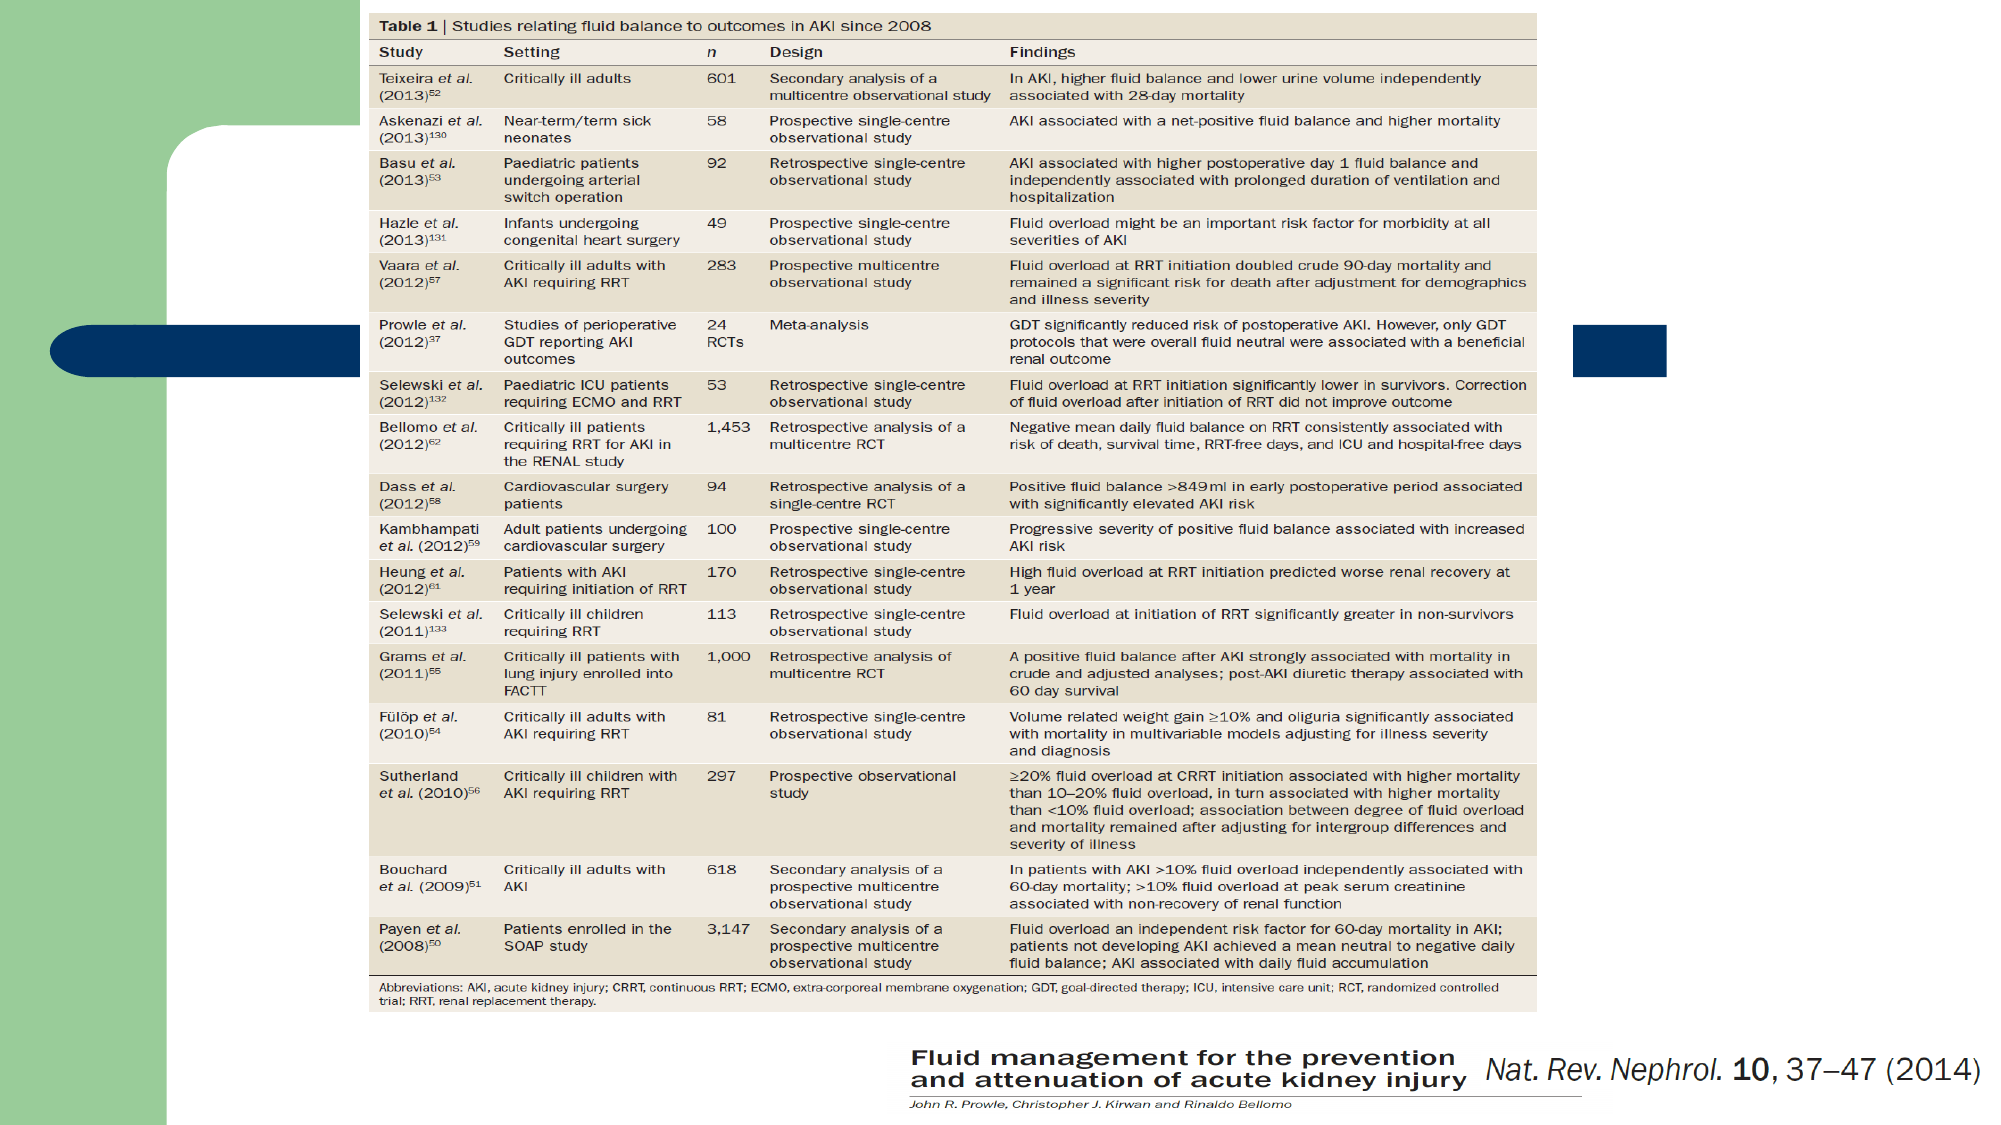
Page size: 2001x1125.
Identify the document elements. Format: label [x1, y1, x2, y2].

picture [360, 0, 1574, 1029]
picture [886, 1041, 1983, 1114]
